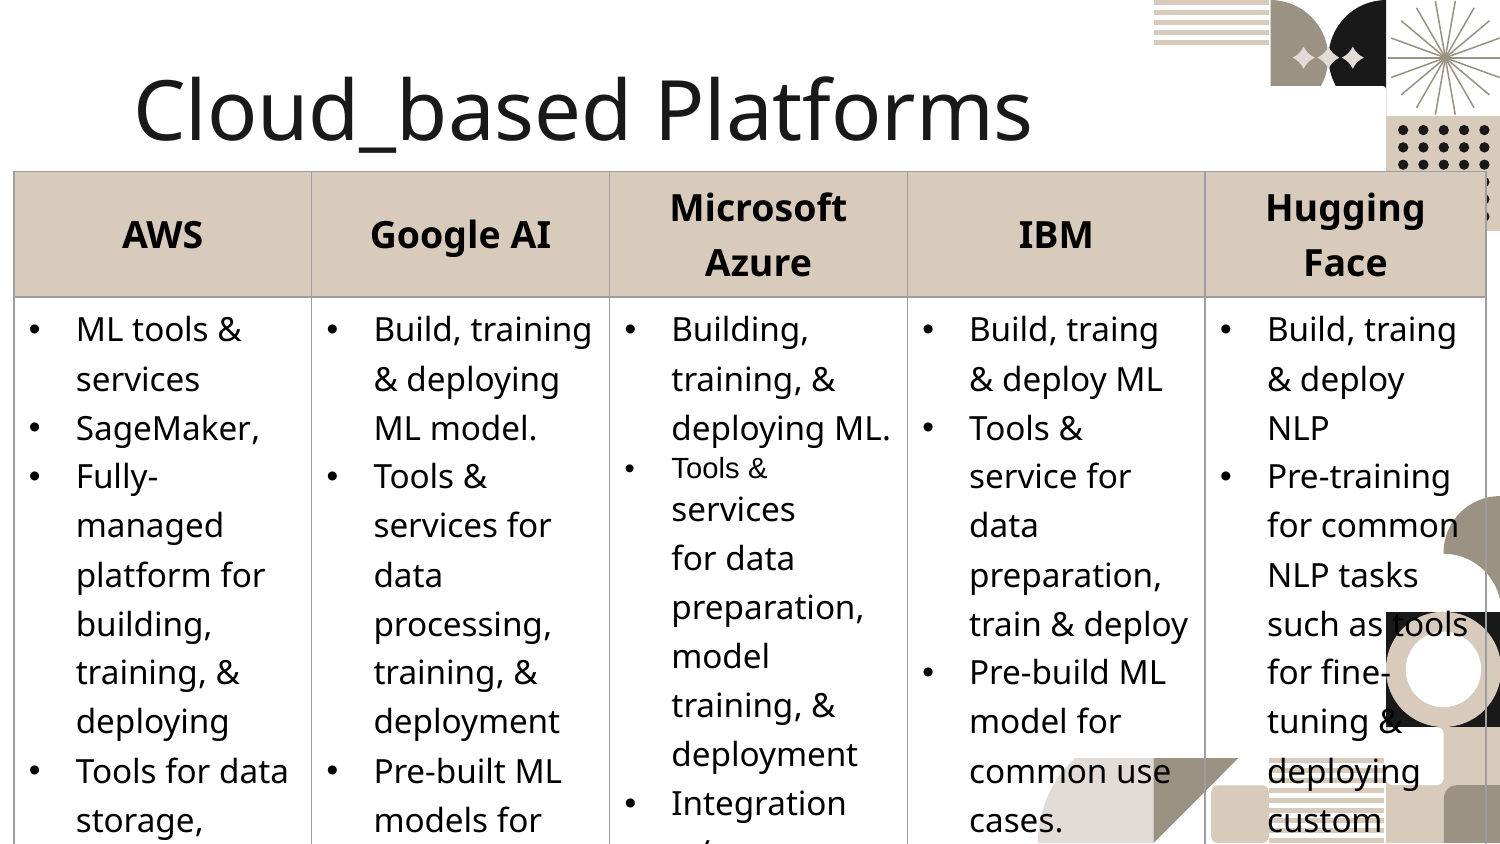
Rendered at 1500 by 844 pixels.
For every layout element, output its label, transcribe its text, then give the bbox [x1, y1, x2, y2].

table_cell Build, traing & deploy ML Tools & service for data preparation, train & deploy Pre-build ML model for common use cases. [908, 298, 1204, 844]
title Cloud_based Platforms [118, 42, 1382, 137]
table_cell ML tools & services SageMaker, Fully-managed platform for building, training, & deploying Tools for data storage, processing, and analytics. [15, 298, 311, 844]
table_cell Building, training, & deploying ML. Tools & services for data preparation, model training, & deployment Integration w/ other Azure services [610, 298, 907, 844]
table_cell Build, training & deploying ML model. Tools & services for data processing, training, & deployment Pre-built ML models for common use cases. [312, 298, 609, 844]
table_header IBM [908, 172, 1204, 296]
table_header AWS [15, 172, 311, 296]
table_cell Build, traing & deploy NLP Pre-training for common NLP tasks such as tools for fine-tuning & deploying custom models. [1206, 298, 1485, 844]
table_header Google AI [312, 172, 609, 296]
table_header Microsoft Azure [610, 172, 907, 296]
table_header Hugging Face [1206, 172, 1485, 296]
